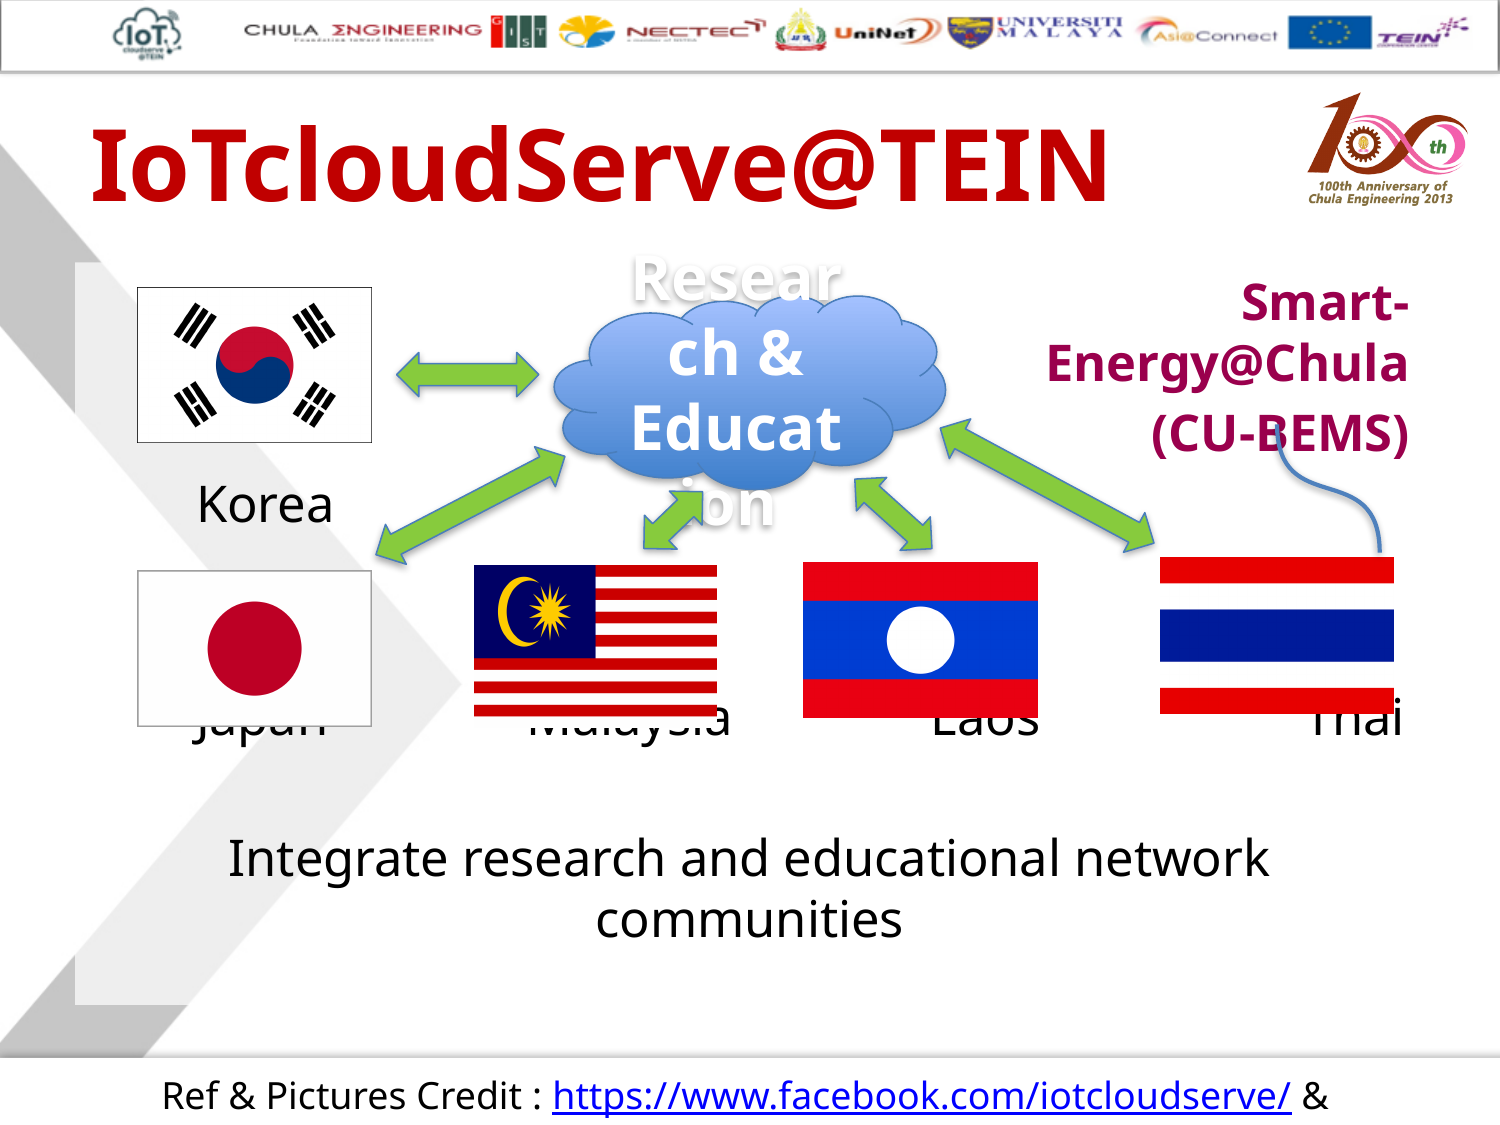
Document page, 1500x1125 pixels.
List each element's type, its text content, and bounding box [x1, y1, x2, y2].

picture [0, 0, 1500, 1057]
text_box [1263, 436, 1393, 540]
text_box [939, 418, 1155, 554]
list Smart-Energy@Chula (CU-BEMS) Korea Japan Malaysia Laos Thai Integrate research and educational network communities [75, 262, 1425, 1005]
text_box Research & Education [553, 295, 947, 491]
text_box Ref & Pictures Credit : https://www.facebook.com/iotcloudserve/ & https://pixabay.com/ & https://th.wikipedia.org/wiki/ [0, 1064, 1500, 1125]
text_box [375, 446, 566, 566]
title IoTcloudServe@TEIN [75, 91, 1246, 233]
text_box [396, 351, 540, 398]
text_box [854, 476, 933, 552]
text_box [643, 490, 704, 550]
